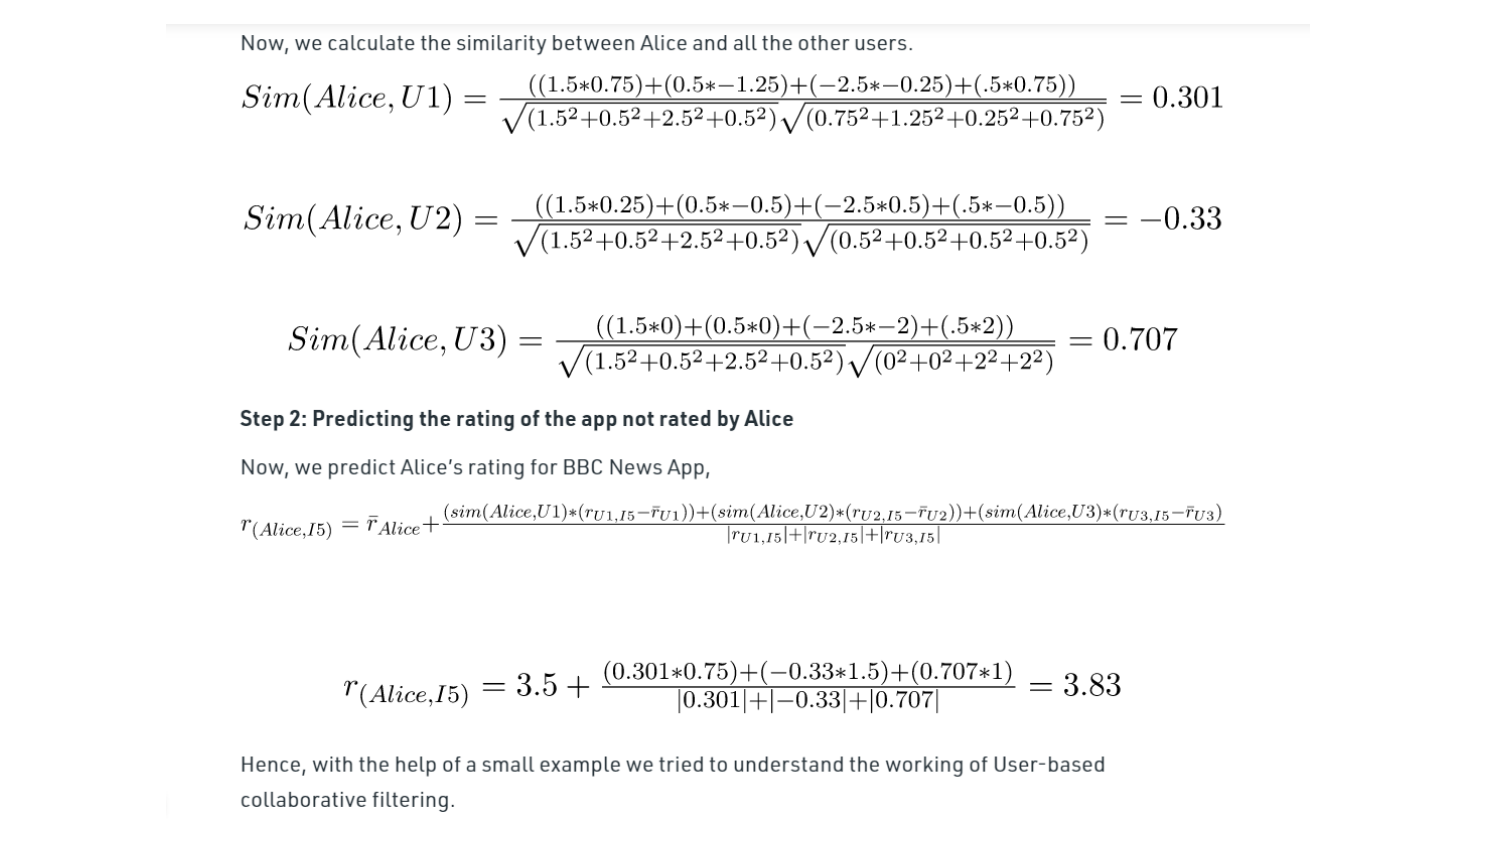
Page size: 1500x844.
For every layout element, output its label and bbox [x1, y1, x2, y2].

picture [166, 24, 1310, 819]
